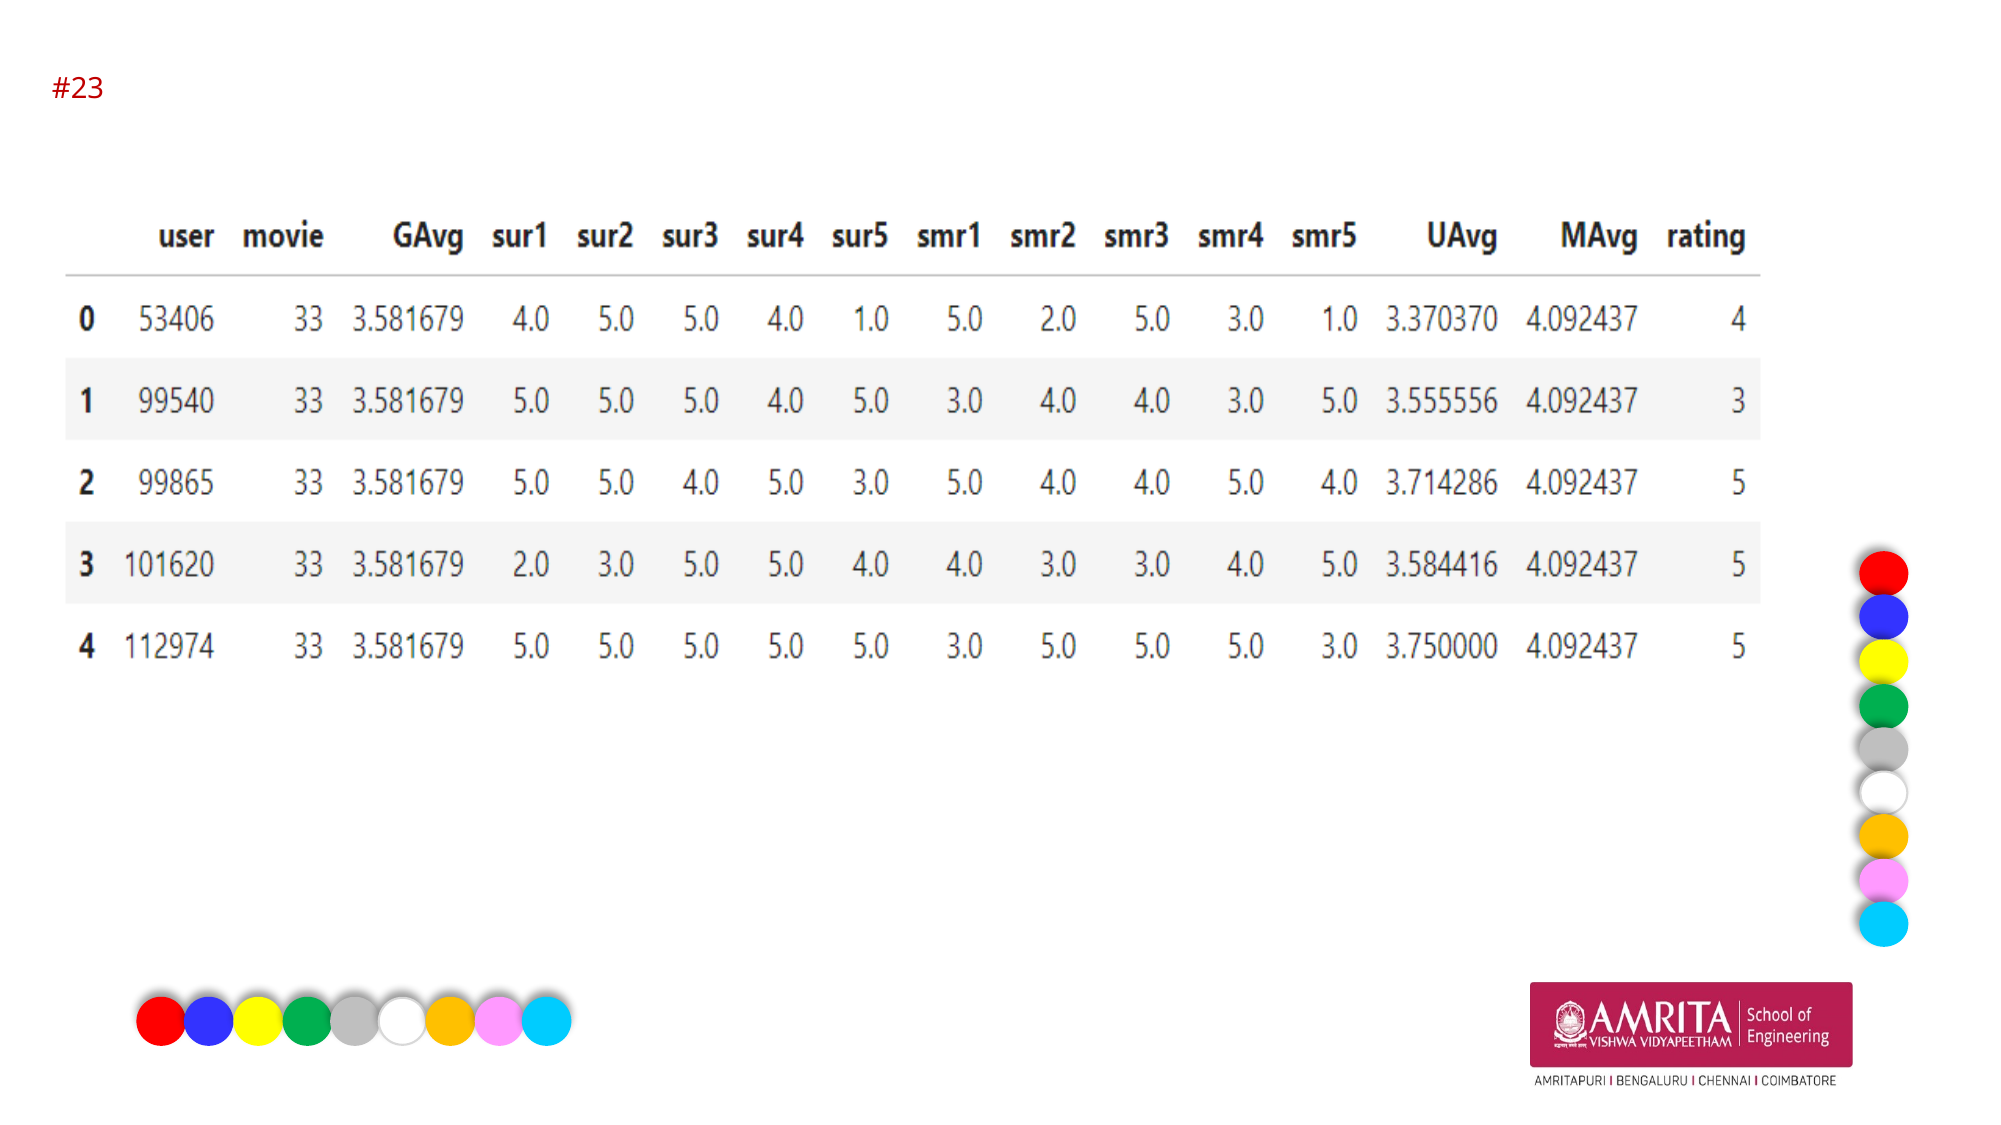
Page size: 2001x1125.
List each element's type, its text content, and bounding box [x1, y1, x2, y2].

slide_number #‹#› [36, 58, 487, 119]
picture [1530, 982, 1853, 1090]
picture [58, 191, 1781, 717]
